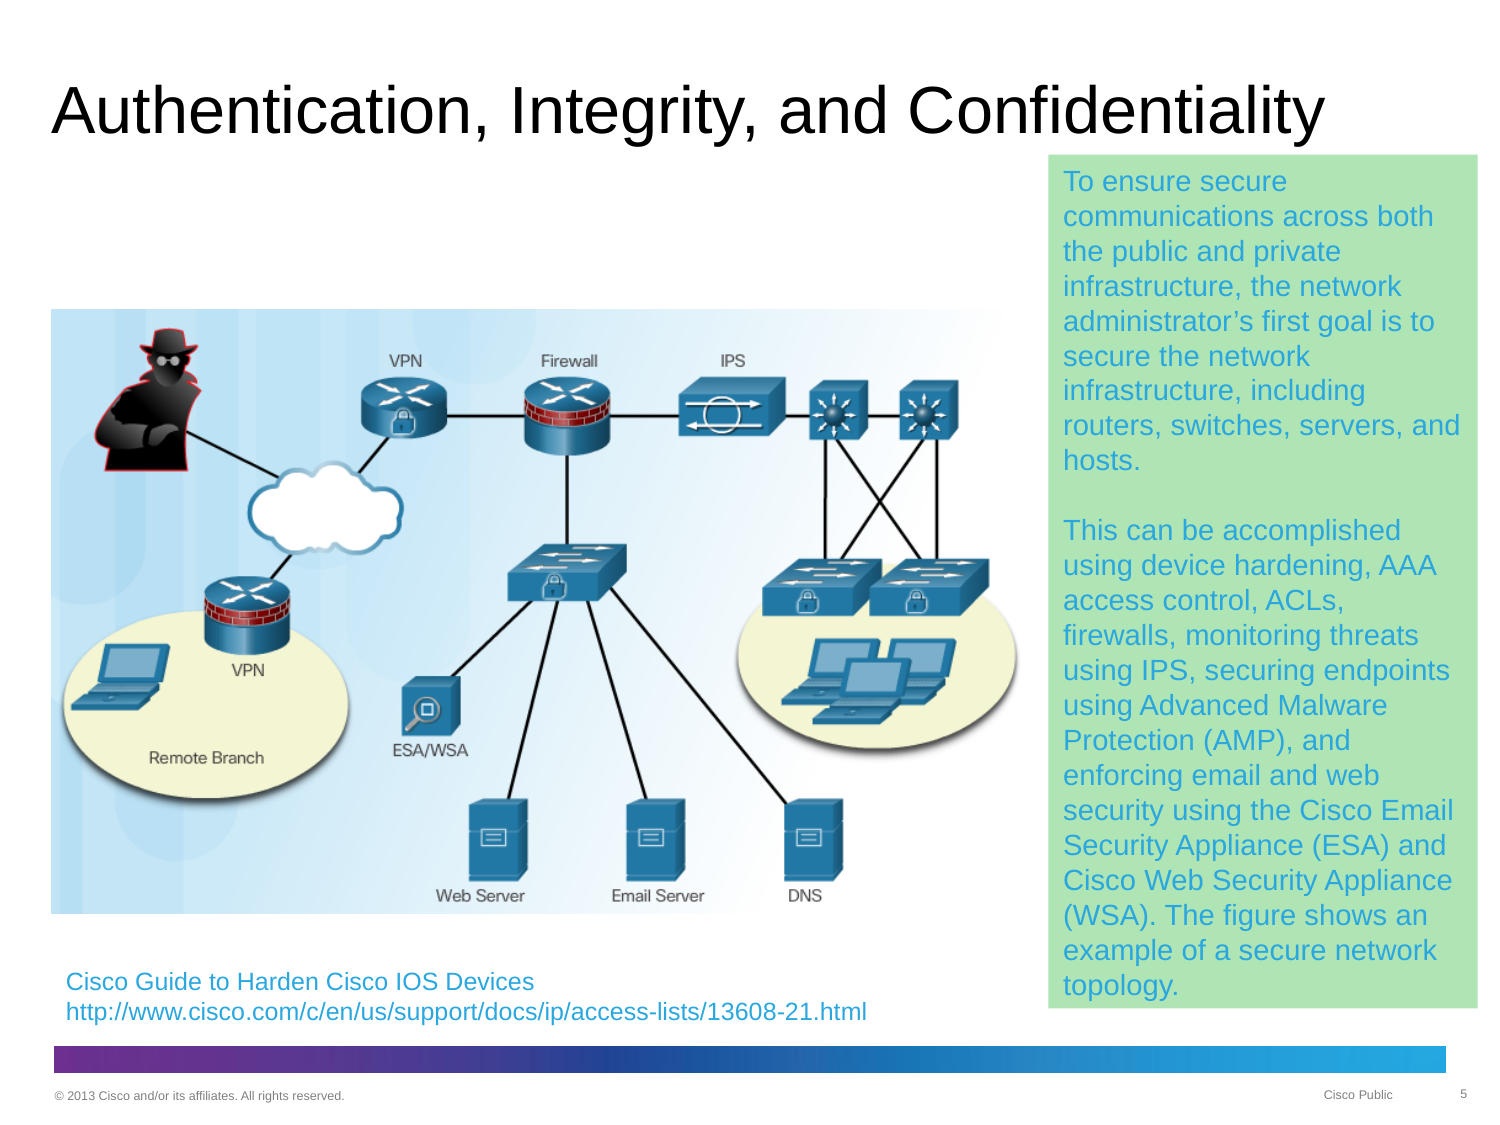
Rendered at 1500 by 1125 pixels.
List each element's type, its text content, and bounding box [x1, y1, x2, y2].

title Authentication, Integrity, and Confidentiality [37, 17, 1447, 155]
picture [54, 1046, 1446, 1073]
picture [50, 309, 1028, 914]
text_box To ensure secure communications across both the public and private infrastructure, the network administrator’s first goal is to secure the network infrastructure, including routers, switches, servers, and hosts. This can be accomplished using device hardening, AAA access control, ACLs, firewalls, monitoring threats using IPS, securing endpoints using Advanced Malware Protection (AMP), and enforcing email and web security using the Cisco Email Security Appliance (ESA) and Cisco Web Security Appliance (WSA). The figure shows an example of a secure network topology. [1048, 154, 1478, 1009]
text_box Cisco Guide to Harden Cisco IOS Devices http://www.cisco.com/c/en/us/support/docs/ip/access-lists/13608-21.html [51, 957, 991, 1033]
